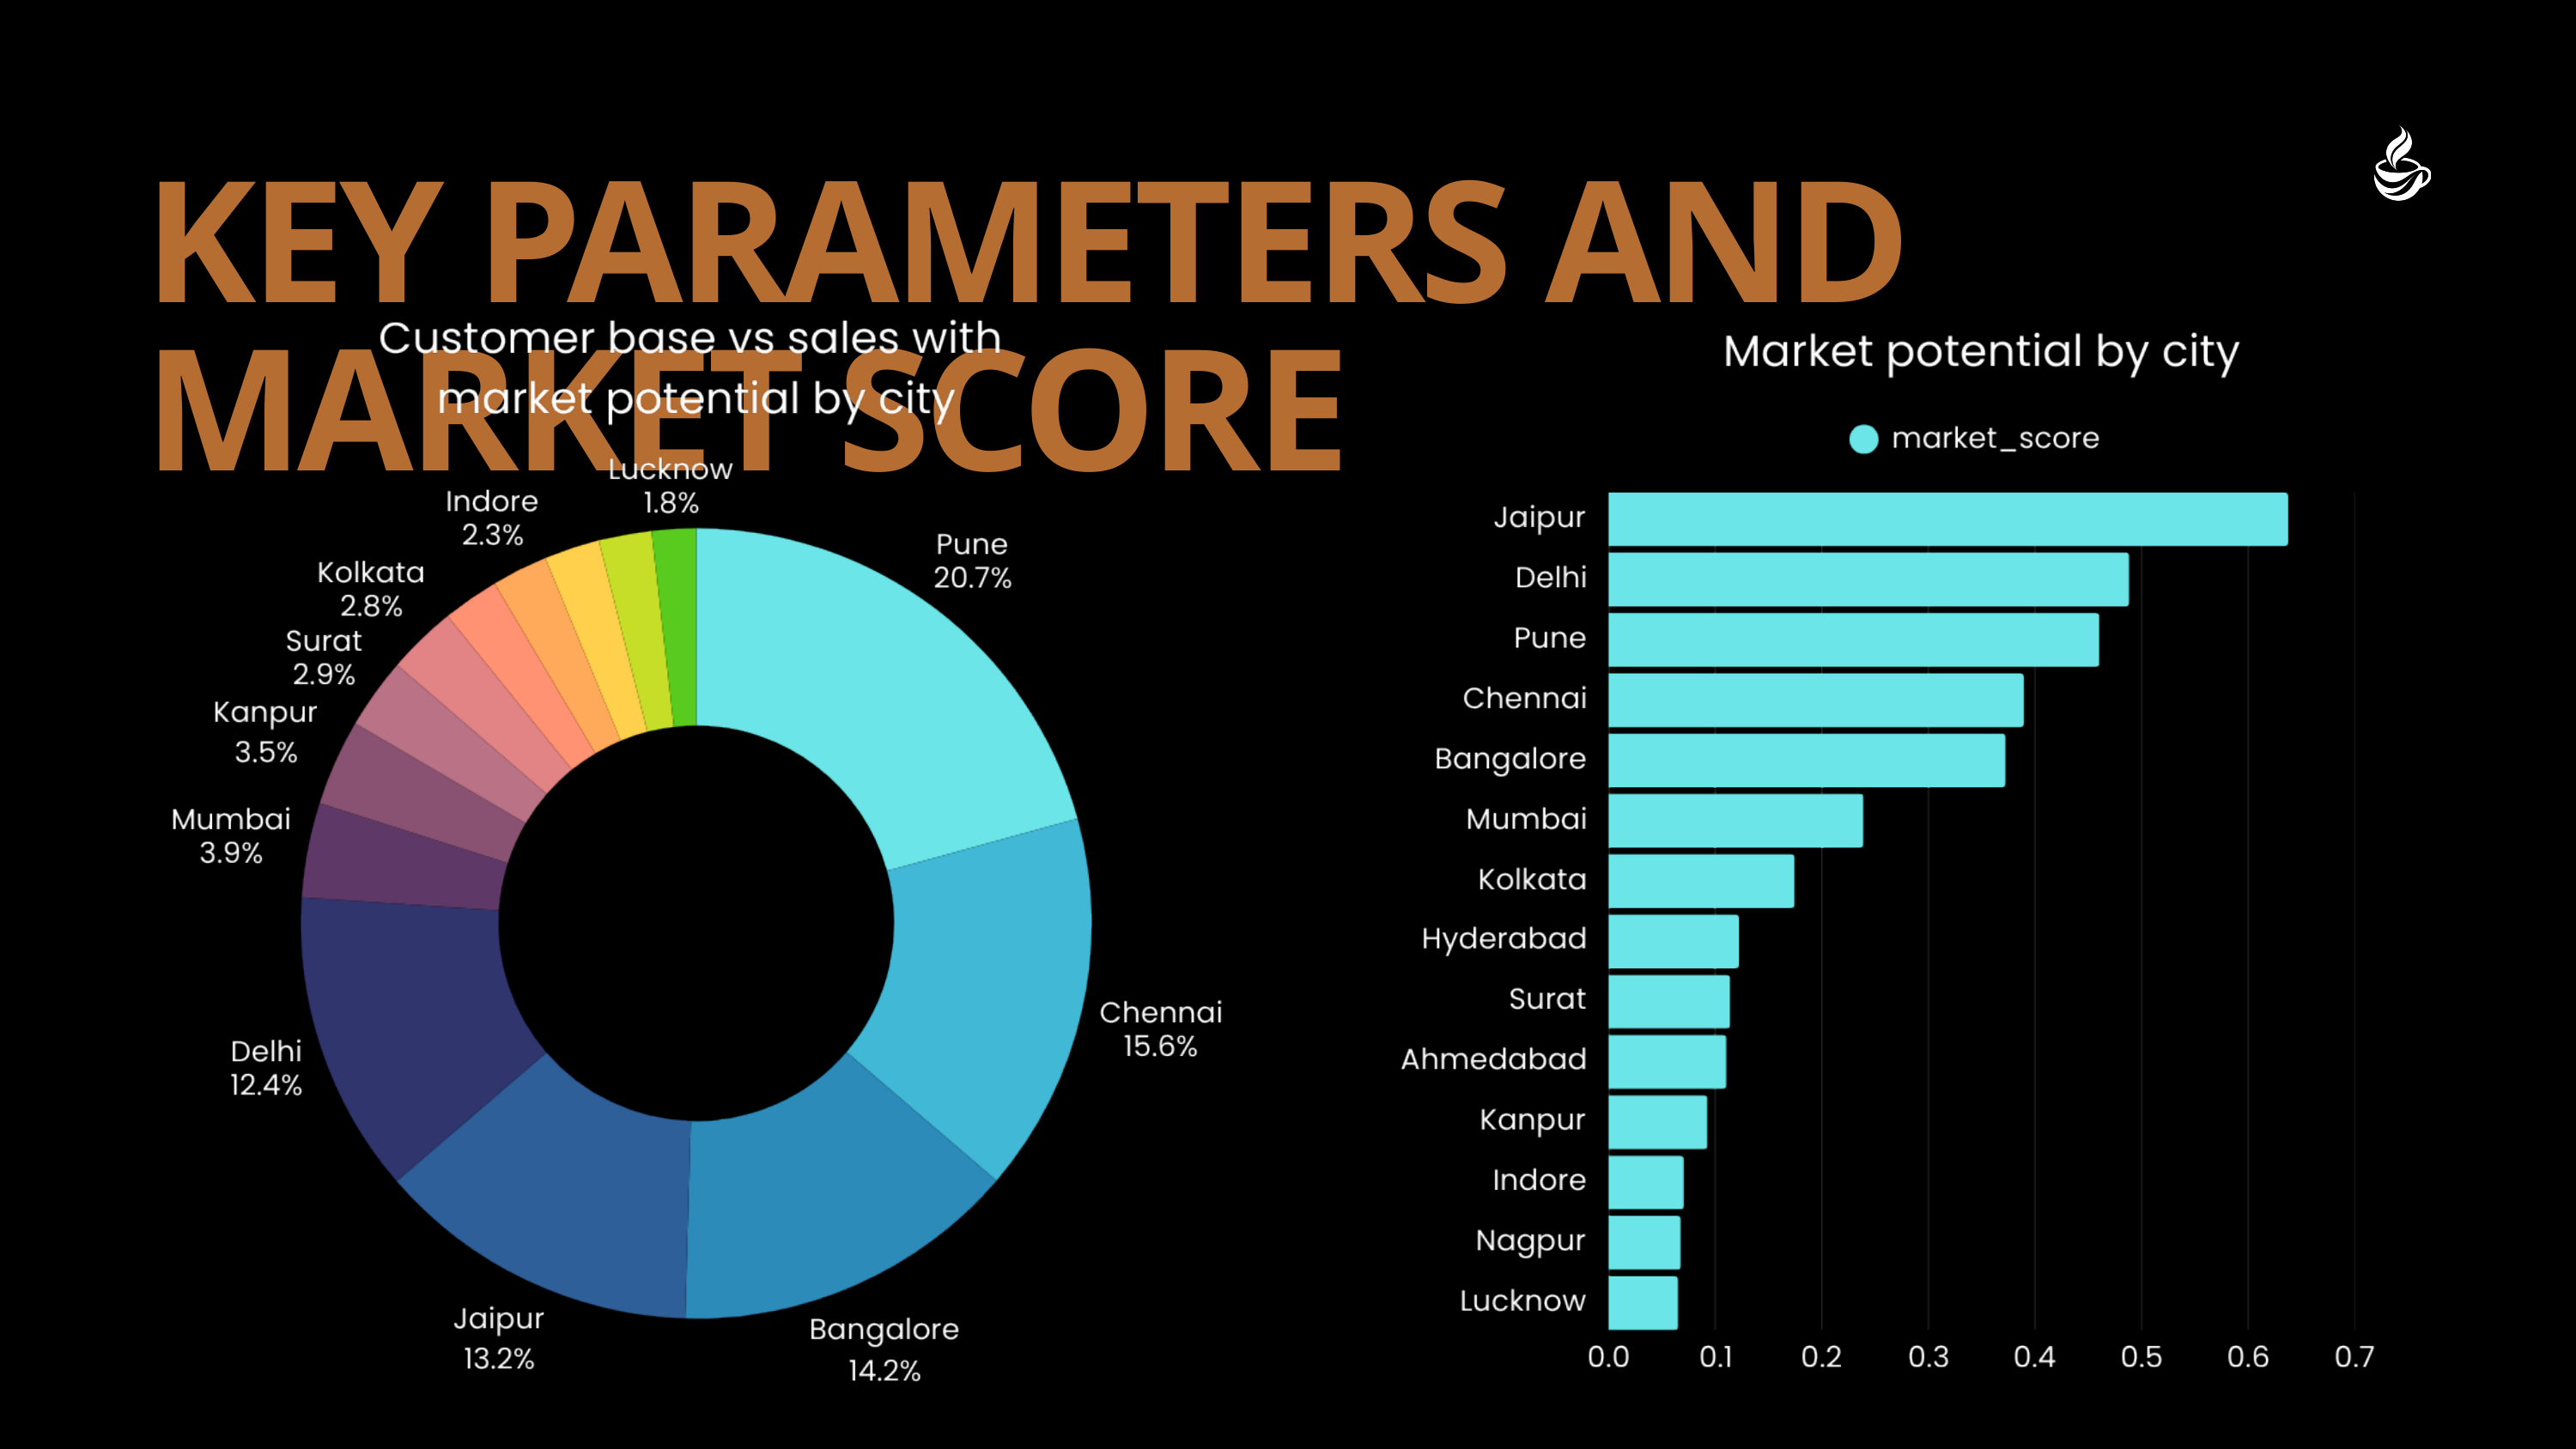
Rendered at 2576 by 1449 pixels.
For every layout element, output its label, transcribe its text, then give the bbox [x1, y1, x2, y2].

text_box KEY PARAMETERS AND MARKET SCORE [144, 167, 1997, 197]
text_box [2373, 124, 2432, 197]
picture [33, 183, 2512, 1449]
